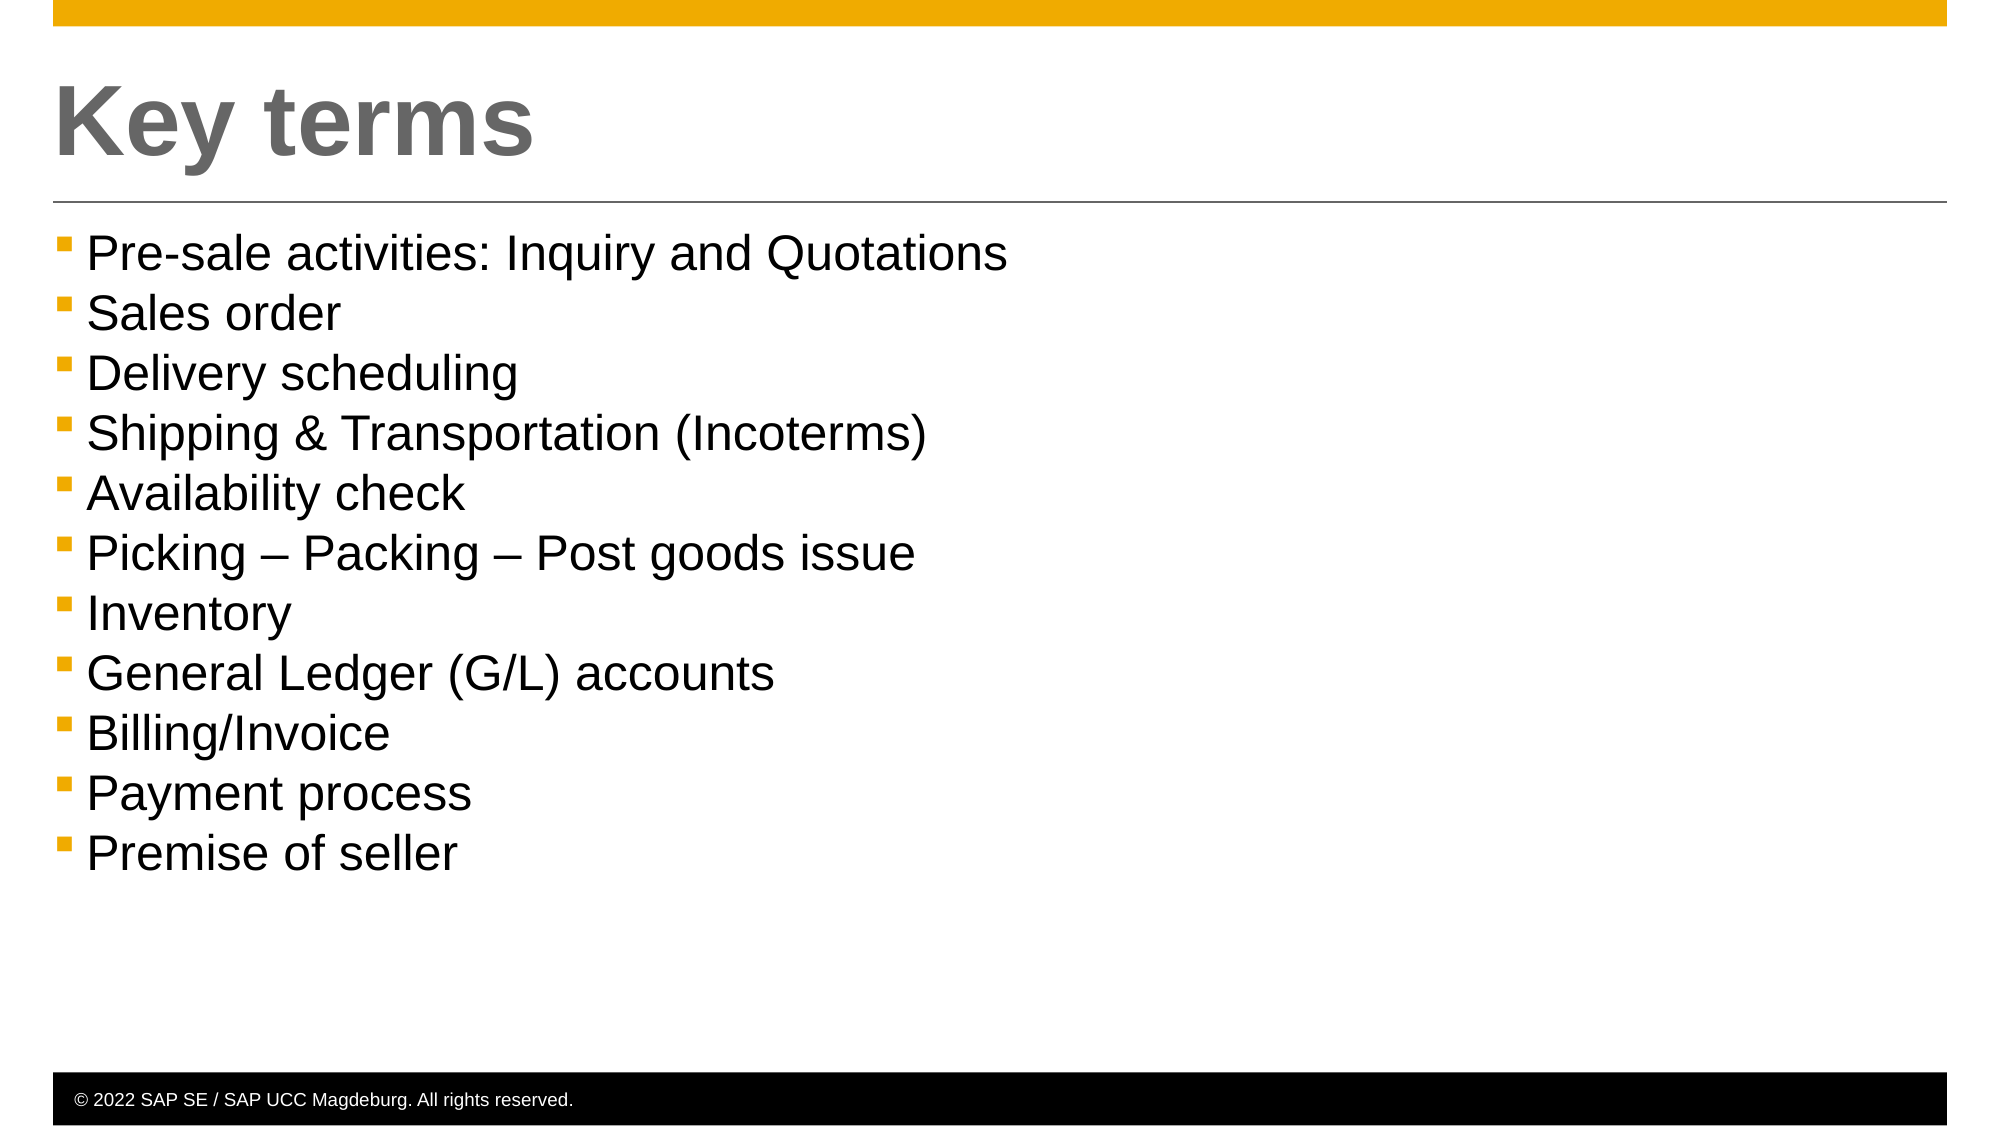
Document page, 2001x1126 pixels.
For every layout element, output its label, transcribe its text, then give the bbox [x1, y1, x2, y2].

list Pre-sale activities: Inquiry and Quotations Sales order Delivery scheduling Shipping & Transportation (Incoterms) Availability check Picking – Packing – Post goods issue Inventory General Ledger (G/L) accounts Billing/Invoice Payment process Premise of seller [53, 220, 1947, 1032]
title Key terms [53, 53, 1947, 178]
